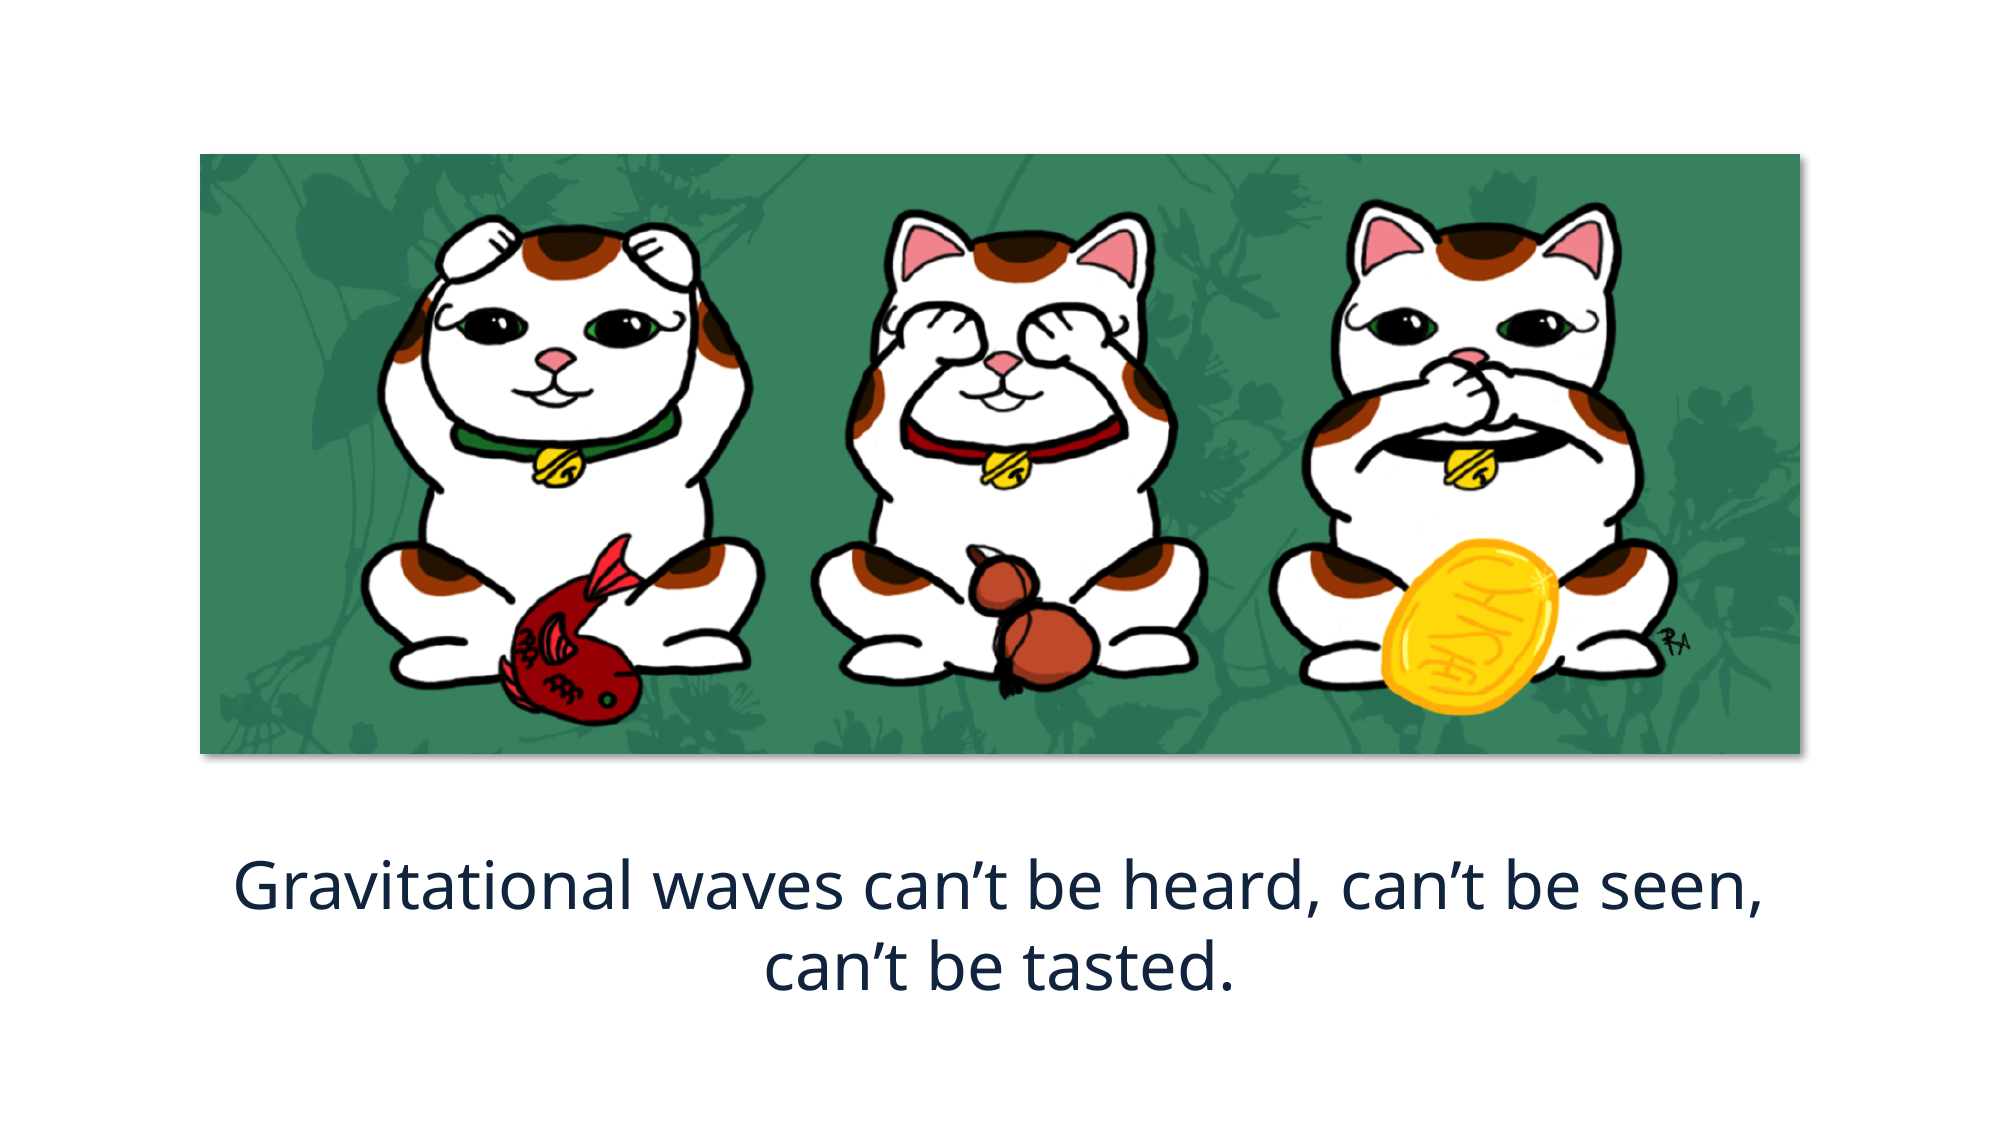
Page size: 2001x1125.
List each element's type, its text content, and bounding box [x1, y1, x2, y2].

text_box Gravitational waves can’t be heard, can’t be seen, can’t be tasted. [200, 835, 1800, 1011]
picture [199, 153, 1801, 755]
